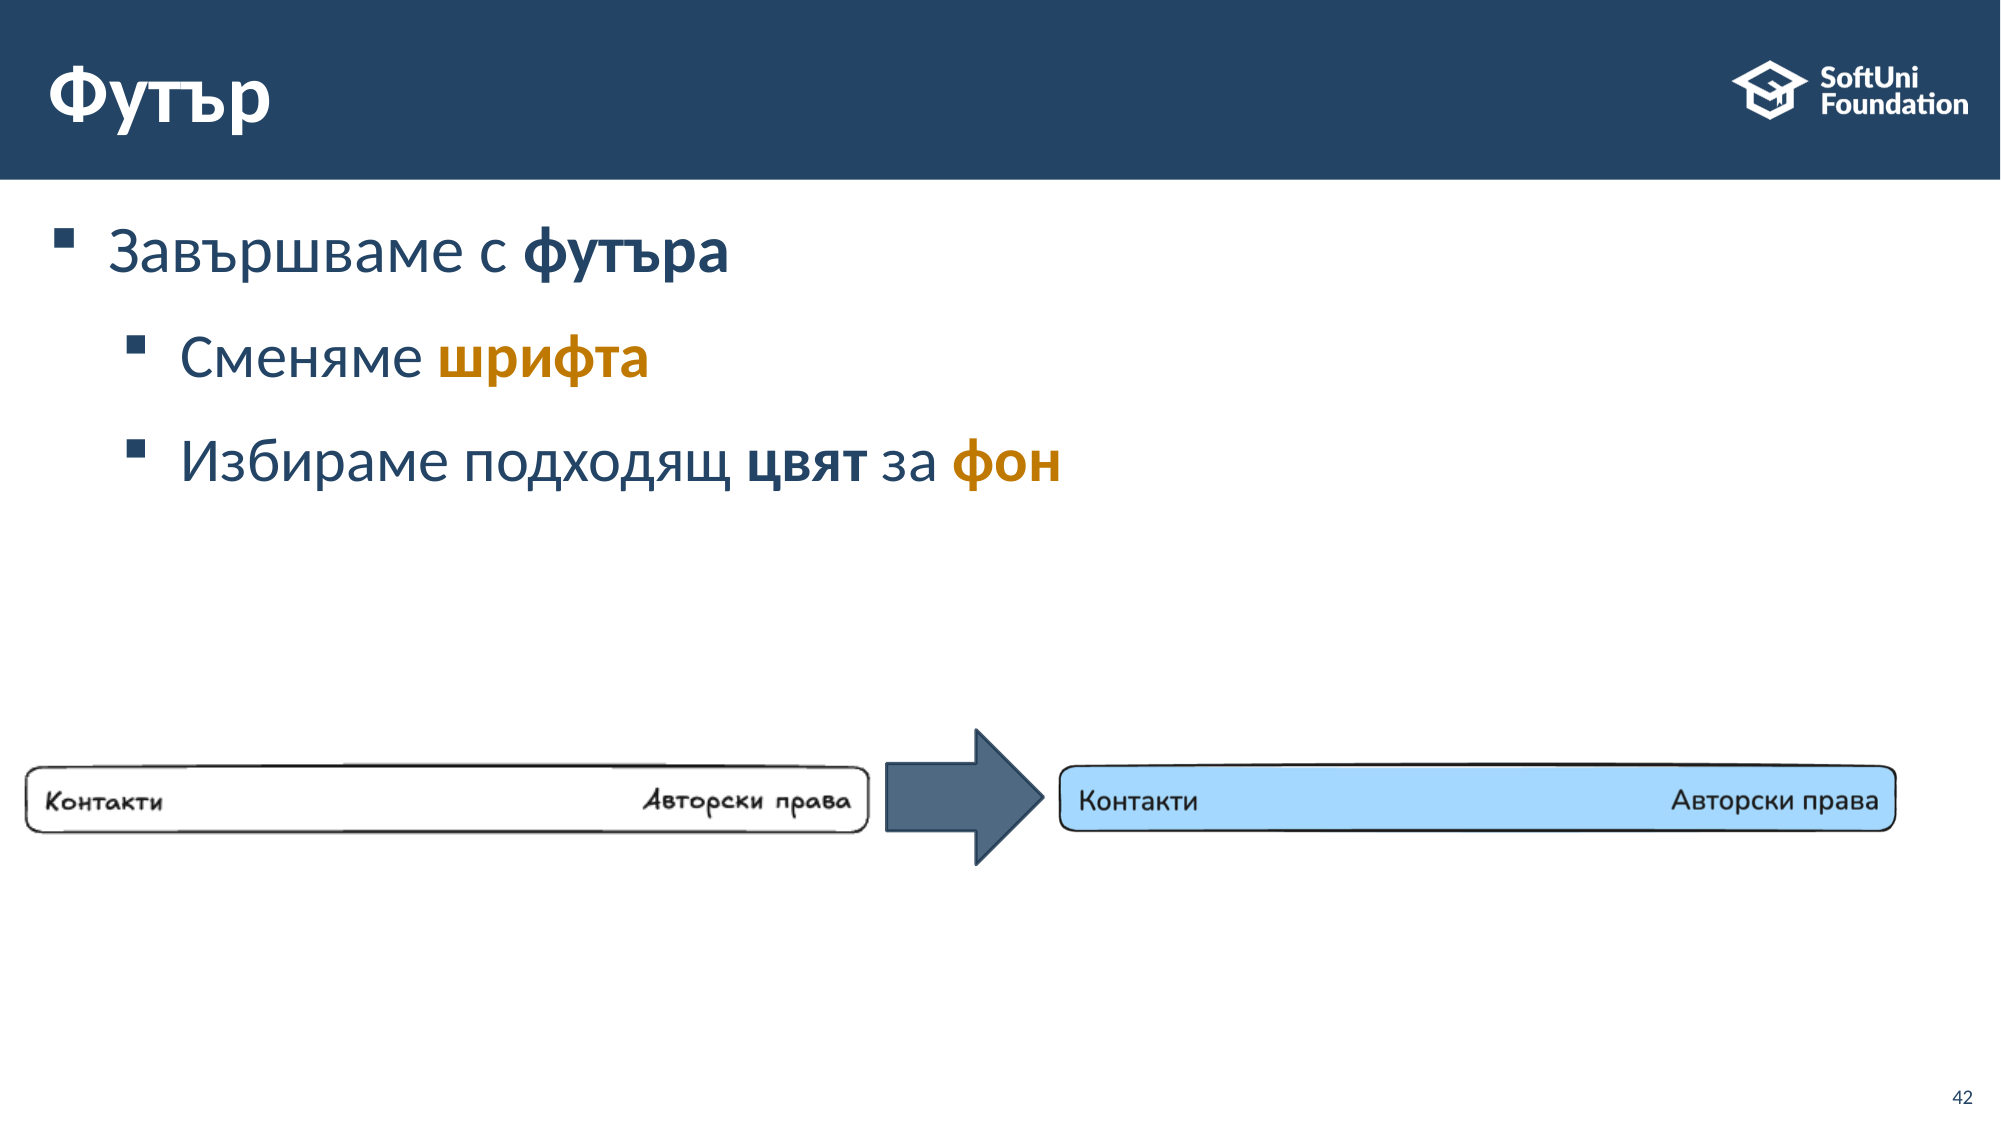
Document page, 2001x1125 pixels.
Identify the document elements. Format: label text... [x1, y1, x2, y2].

picture [1731, 60, 1968, 120]
slide_number 42 [1927, 1067, 1989, 1117]
text_box [884, 727, 1046, 867]
list Завършваме с футъра Сменяме шрифта Избираме подходящ цвят за фон [31, 196, 1970, 1104]
picture [22, 760, 878, 842]
title Футър [31, 16, 1716, 162]
picture [1052, 753, 1908, 841]
